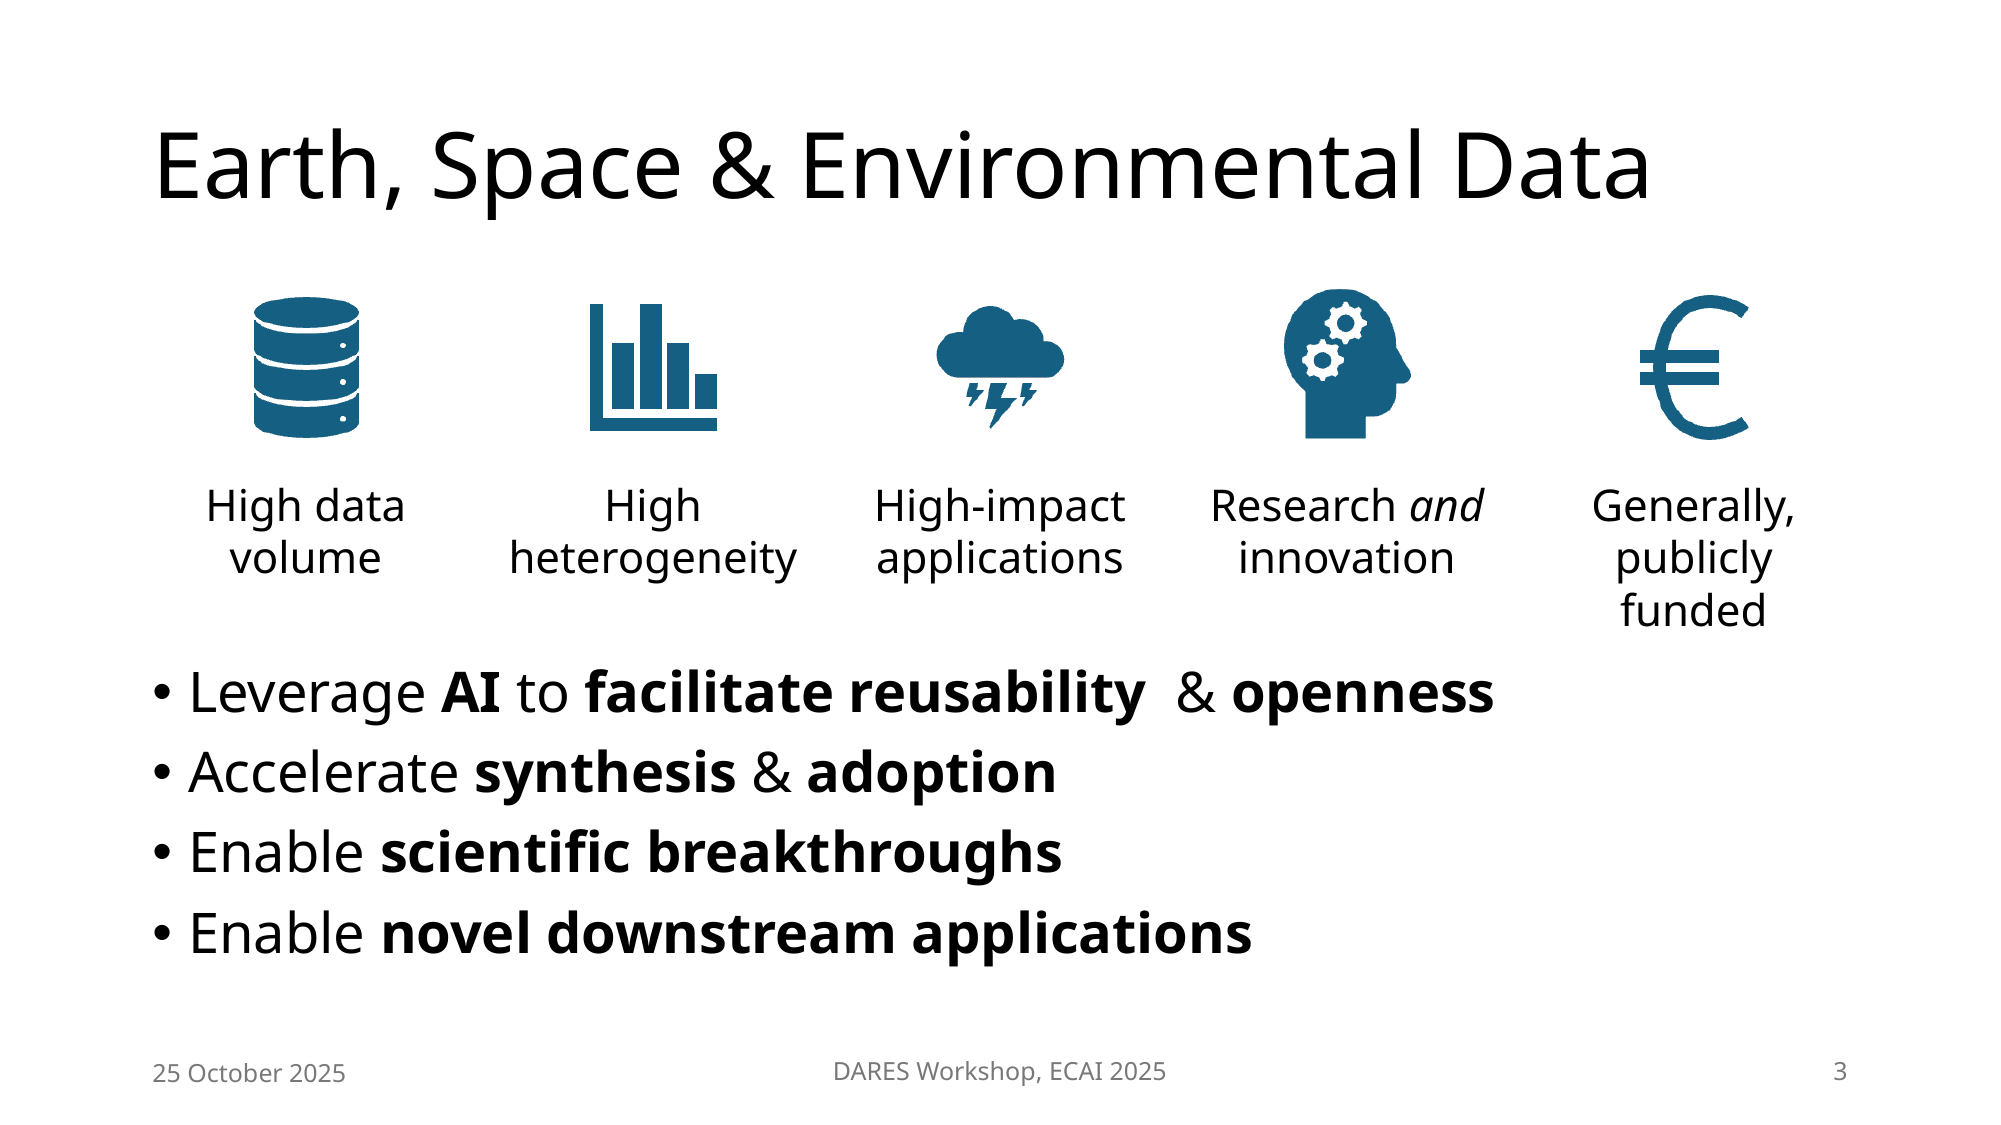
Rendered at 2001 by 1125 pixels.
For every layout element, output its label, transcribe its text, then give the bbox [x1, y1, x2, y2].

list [69, 168, 1931, 707]
text_box Leverage AI to facilitate reusability & openness Accelerate synthesis & adoption Enable scientific breakthroughs Enable novel downstream applications [137, 707, 1863, 975]
footer DARES Workshop, ECAI 2025 [662, 1042, 1338, 1103]
slide_number 3 [1412, 1042, 1863, 1103]
title Earth, Space & Environmental Data [137, 59, 1863, 168]
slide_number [137, 1042, 588, 1103]
